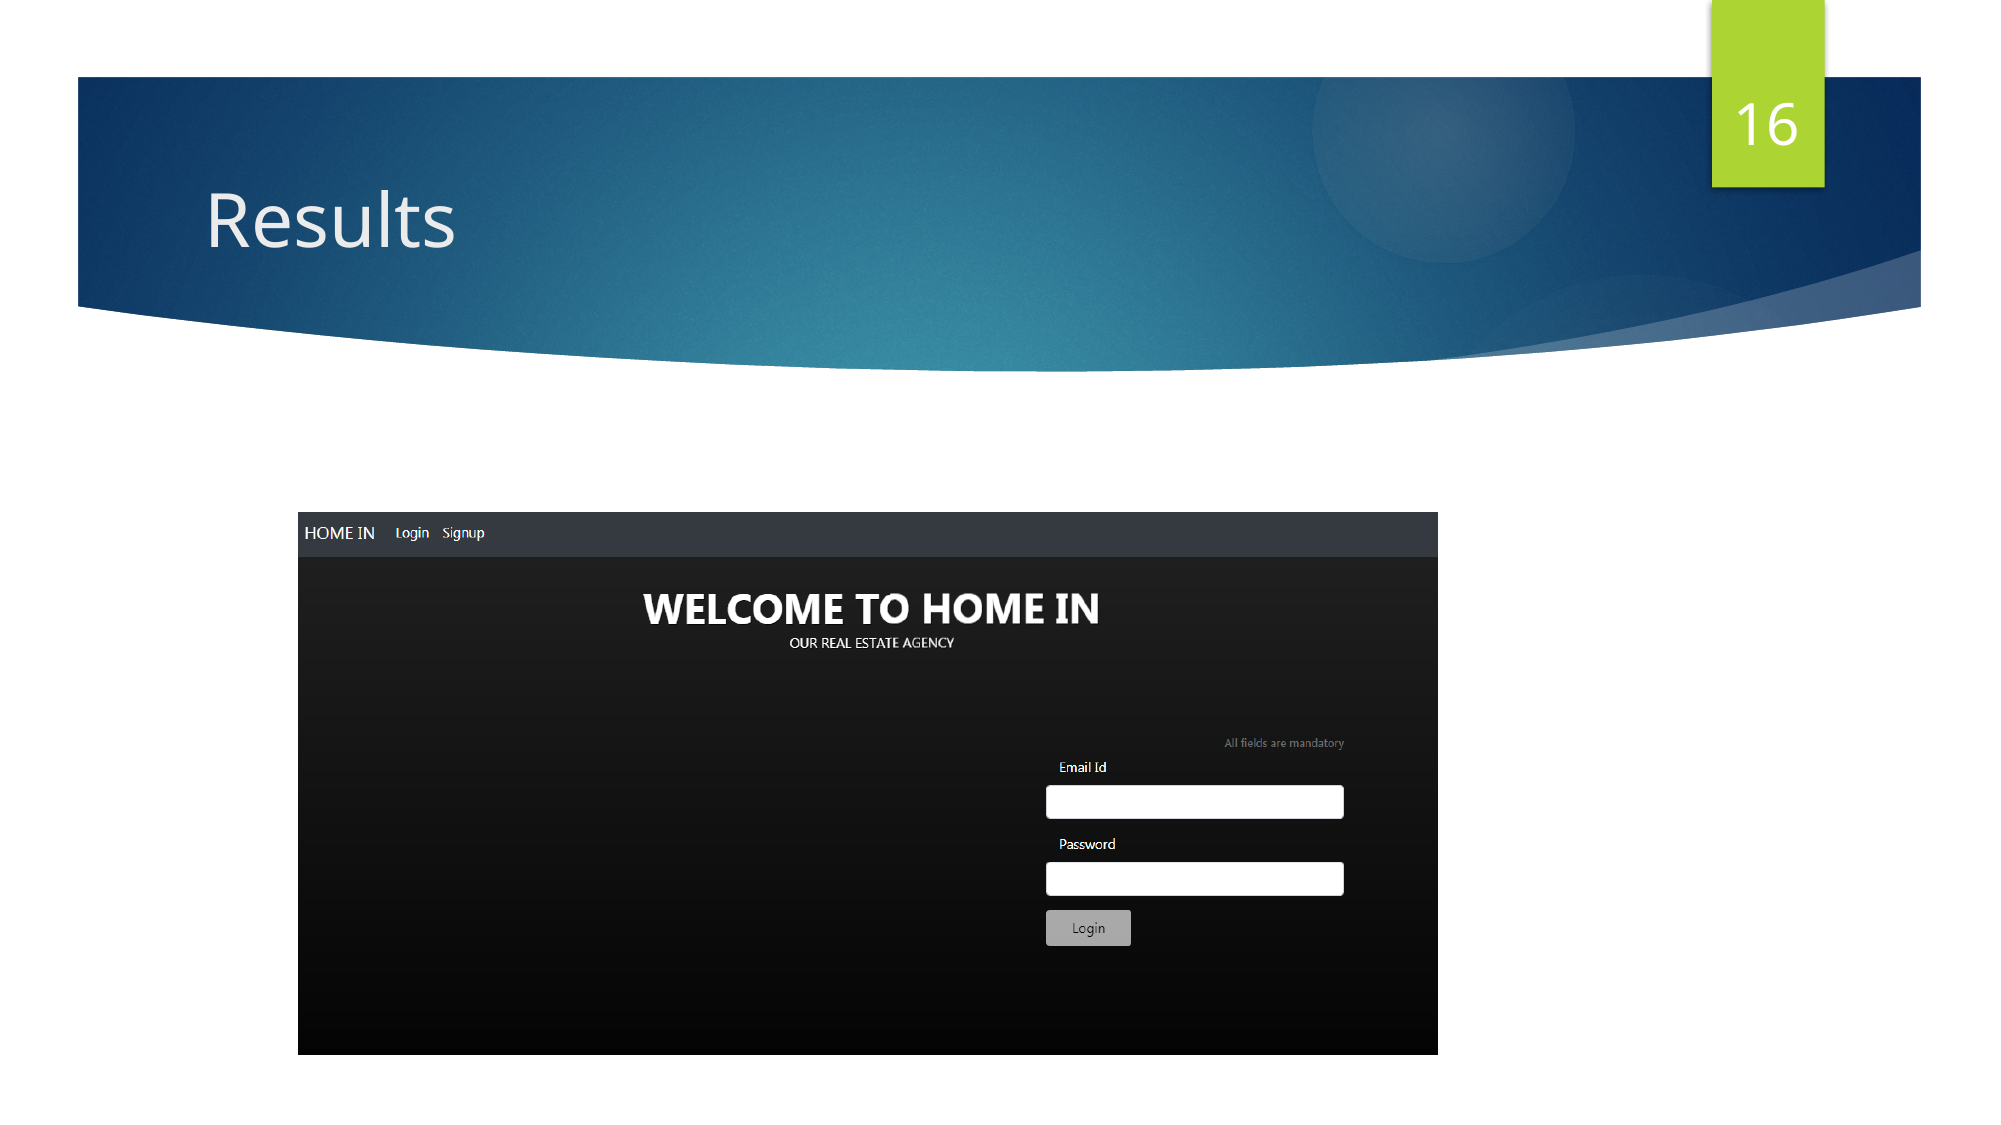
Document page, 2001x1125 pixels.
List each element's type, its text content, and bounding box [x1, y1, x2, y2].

title Results [189, 159, 1627, 276]
picture [298, 512, 1439, 1055]
slide_number 16 [1698, 48, 1836, 175]
